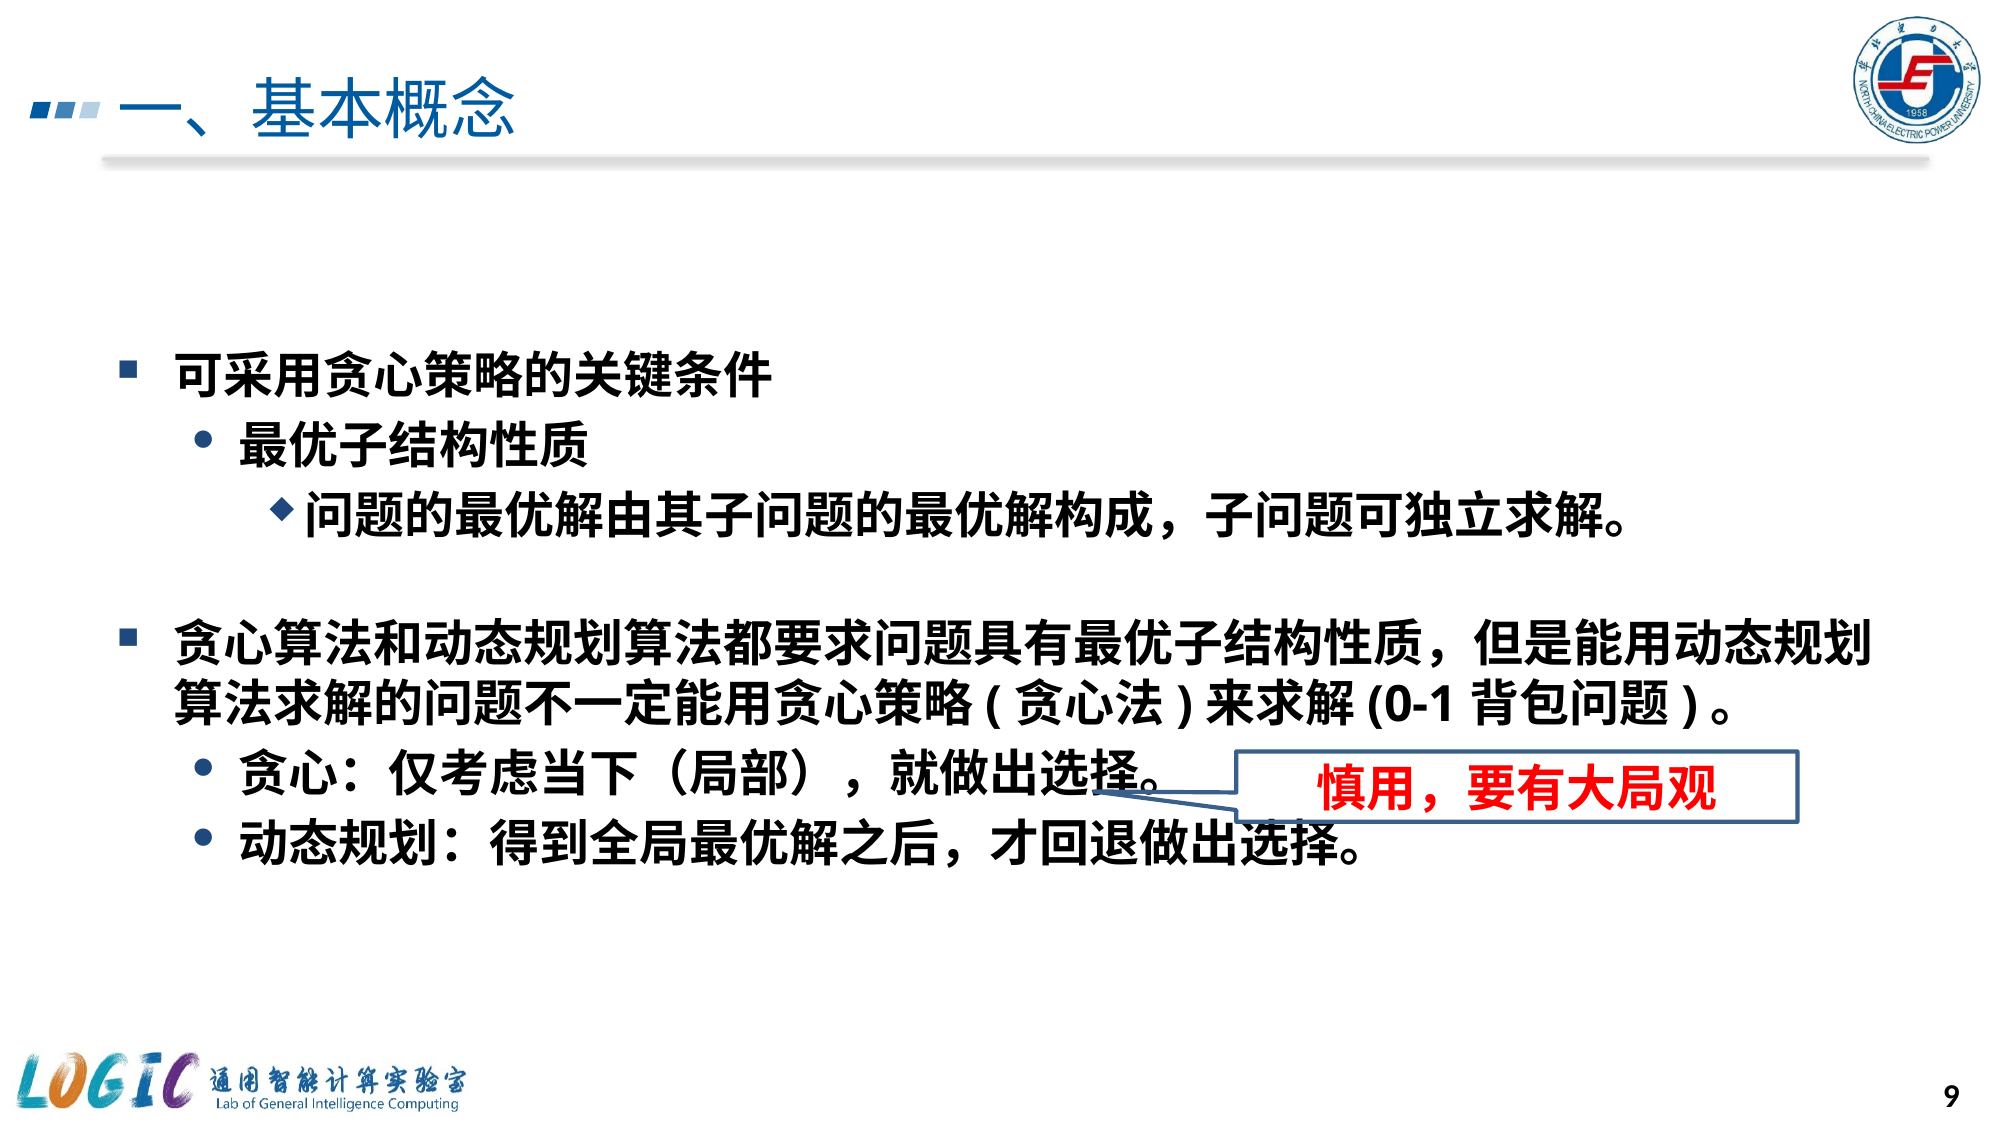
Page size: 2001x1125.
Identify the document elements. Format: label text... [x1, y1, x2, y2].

text_box 慎用，要有大局观 [1091, 749, 1800, 824]
slide_number 9 [1866, 1063, 1975, 1124]
picture [0, 1034, 479, 1123]
title 一、基本概念 [102, 66, 1756, 173]
list 可采用贪心策略的关键条件 最优子结构性质 问题的最优解由其子问题的最优解构成，子问题可独立求解。 贪心算法和动态规划算法都要求问题具有最优子结构性质，但是能用动态规划算法求解的问题不一定能用贪心策略(贪心法)来求解(0-1背包问题)。 贪心：仅考虑当下（局部），就做出选择。 动态规划：得到全局最优解之后，才回退做出选择。 [102, 196, 1922, 976]
picture [1835, 3, 2001, 161]
